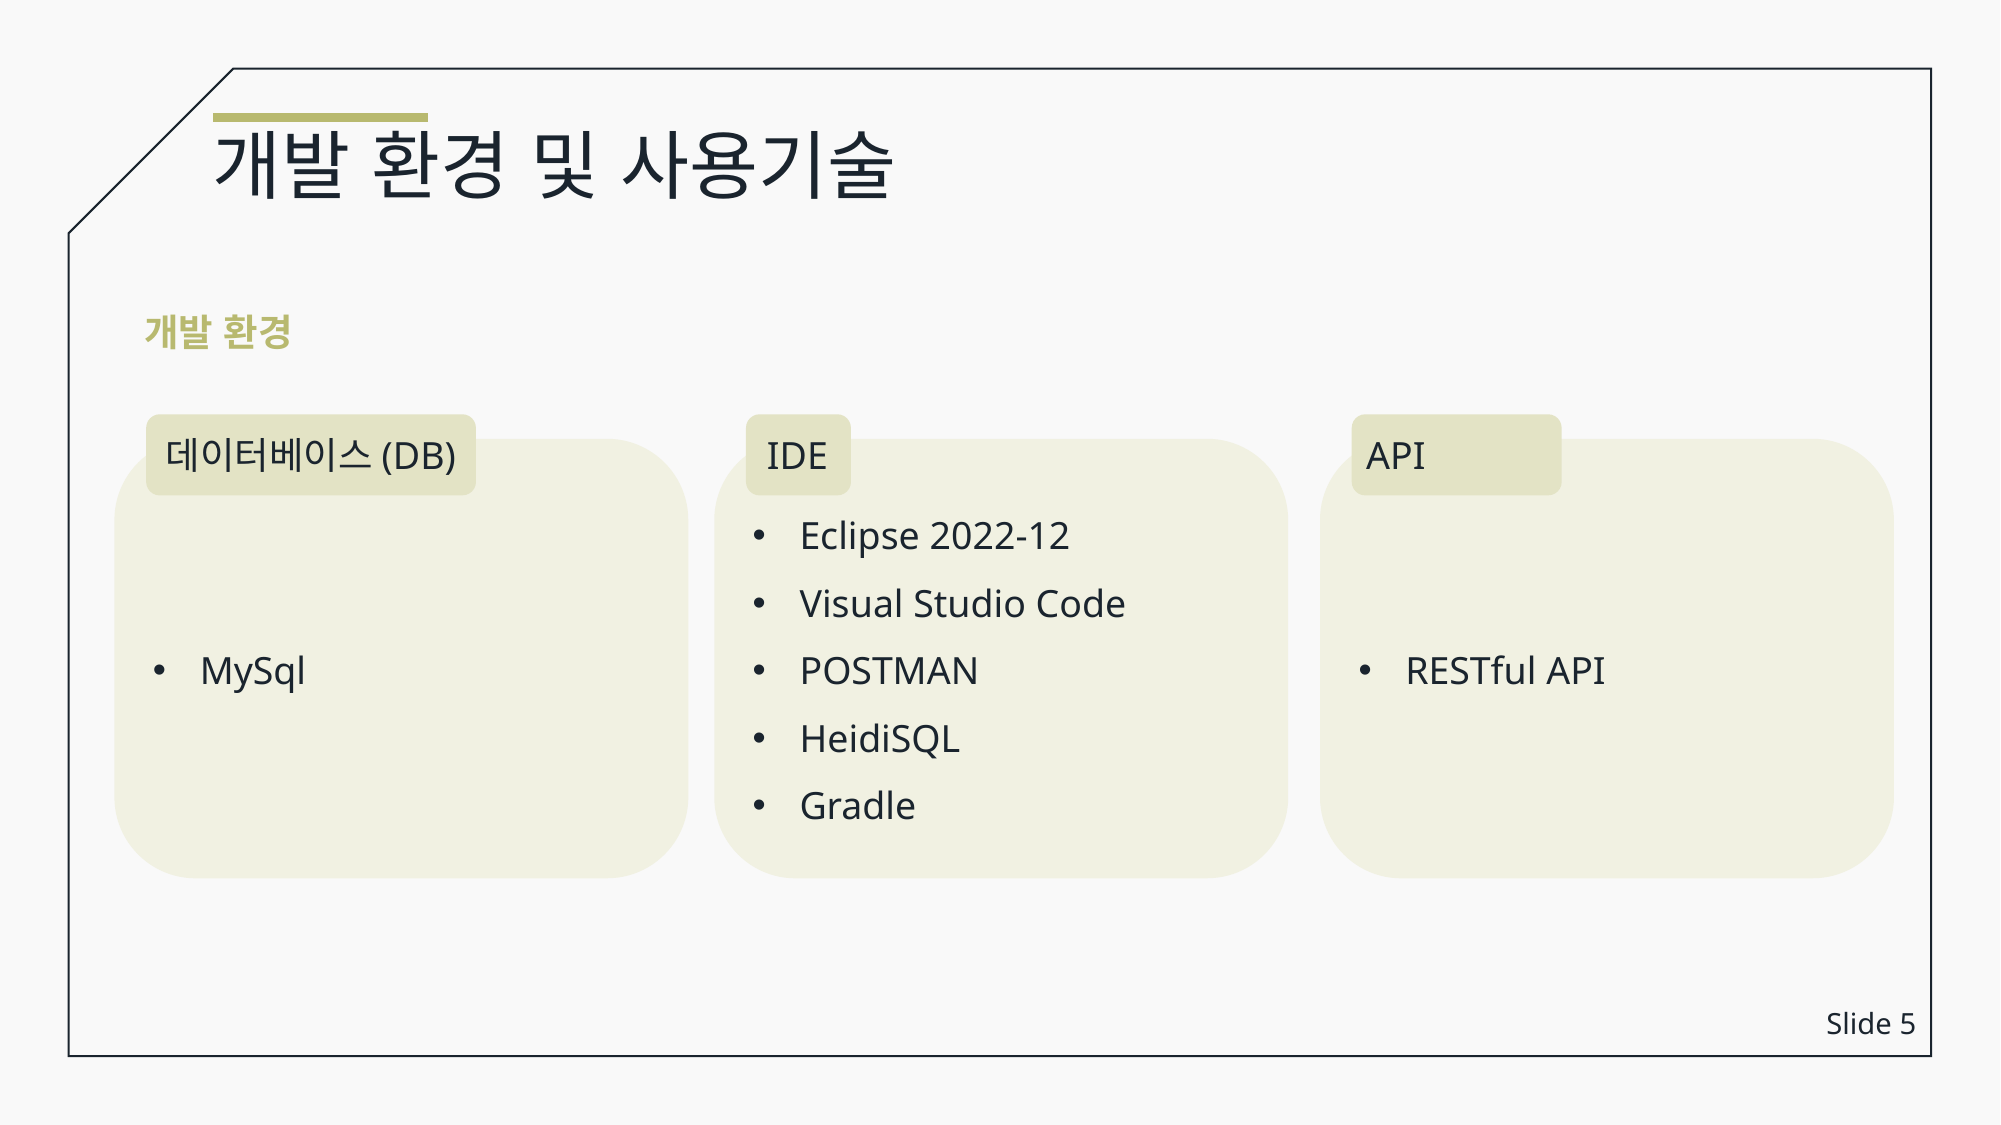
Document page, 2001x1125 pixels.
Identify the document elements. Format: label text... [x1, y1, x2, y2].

text_box 데이터베이스(DB) [150, 424, 472, 485]
text_box 개발 환경 [129, 301, 308, 362]
text_box [1350, 413, 1563, 497]
text_box API [1351, 424, 1441, 485]
text_box Eclipse 2022-12 Visual Studio Code POSTMAN HeidiSQL Gradle [713, 437, 1290, 880]
text_box [145, 413, 478, 497]
text_box [744, 413, 853, 497]
text_box RESTful API [1318, 437, 1895, 880]
text_box MySql [113, 437, 690, 880]
list 개발 환경 및 사용기술 [197, 121, 1932, 320]
text_box IDE [752, 424, 843, 485]
